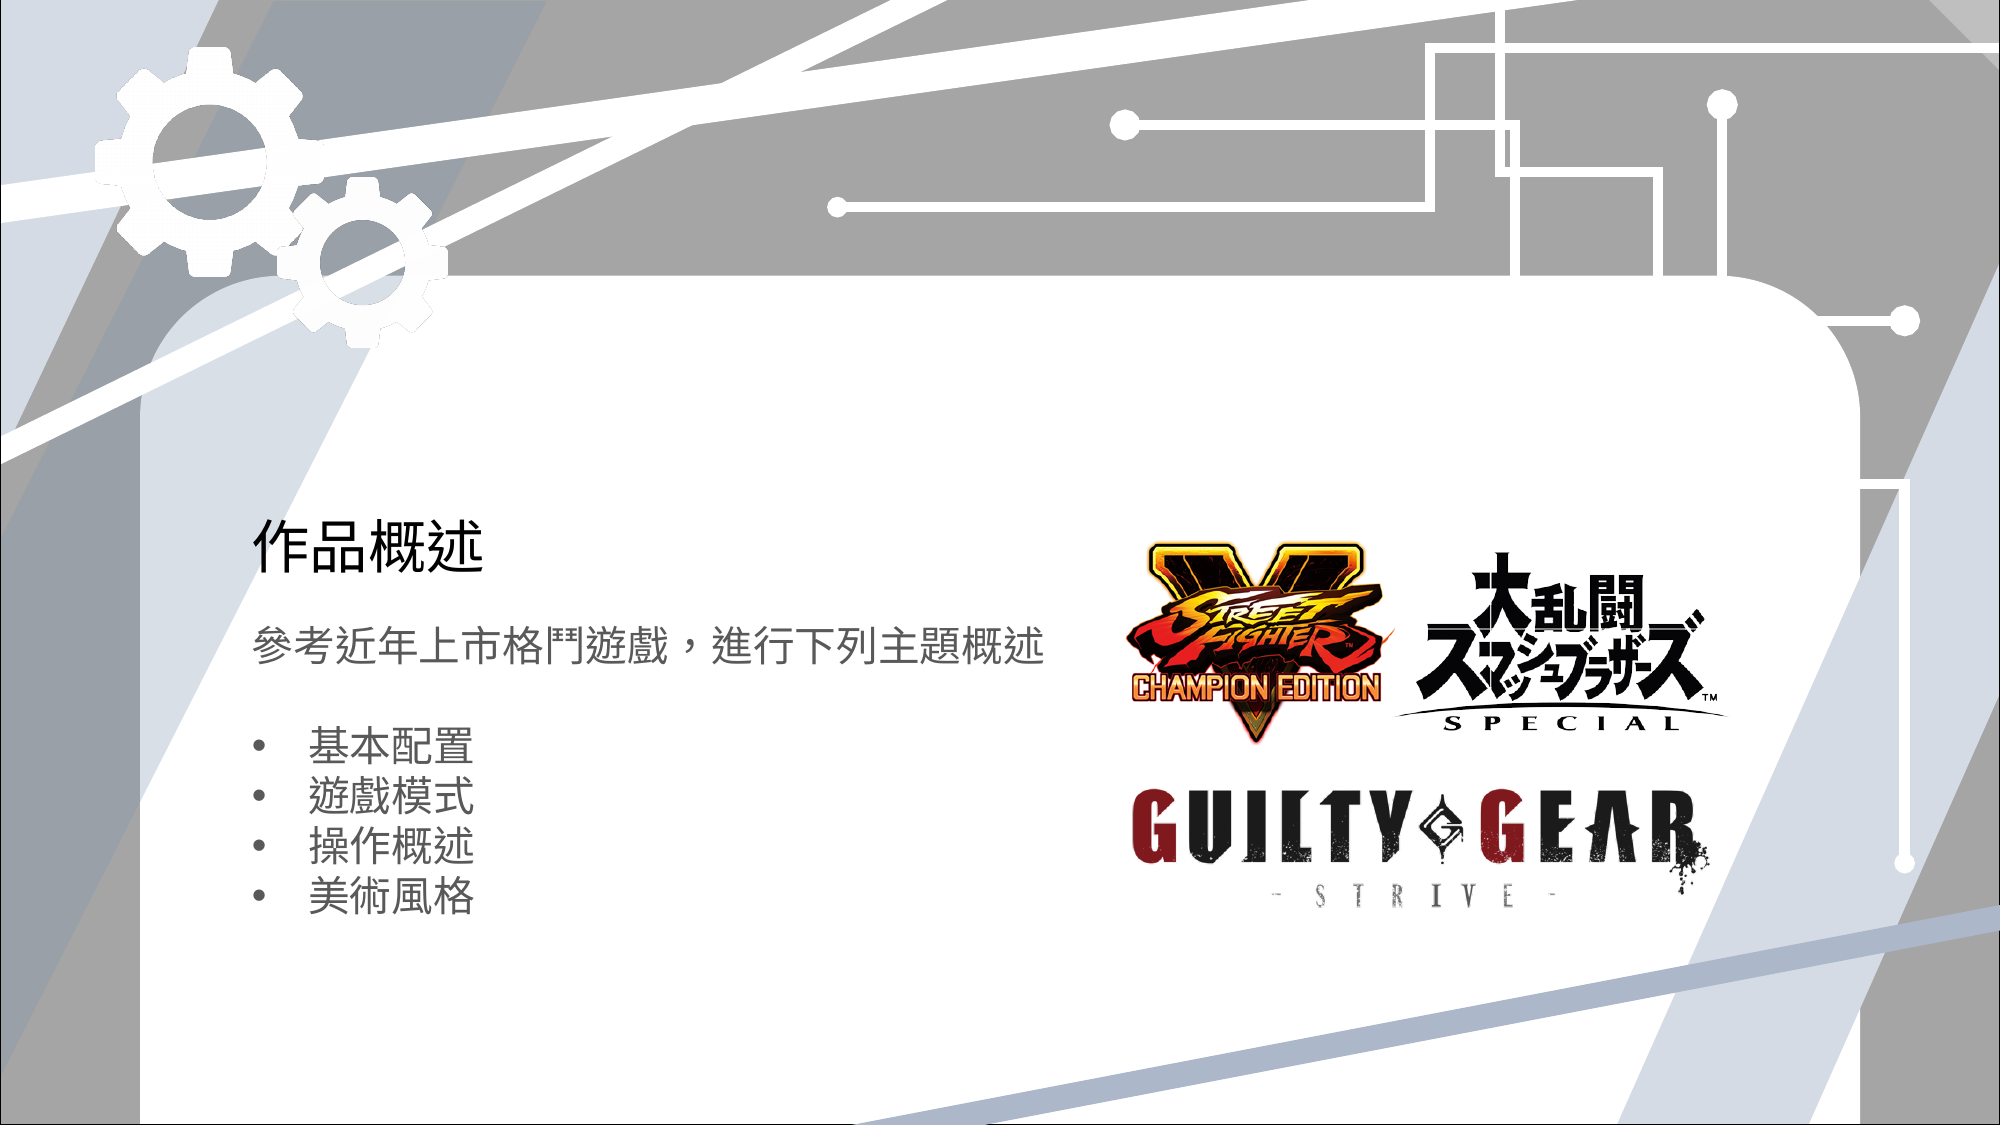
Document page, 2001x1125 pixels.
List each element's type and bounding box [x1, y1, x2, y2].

text_box [0, 219, 973, 461]
text_box [787, 913, 2000, 1125]
text_box [0, 469, 547, 1078]
text_box [1633, 0, 2000, 46]
text_box [1124, 215, 1905, 321]
picture [95, 47, 448, 348]
text_box [0, 0, 1627, 208]
text_box [1124, 525, 1800, 931]
text_box [1633, 47, 2000, 208]
text_box [1434, 392, 2000, 576]
text_box [0, 215, 2000, 1125]
